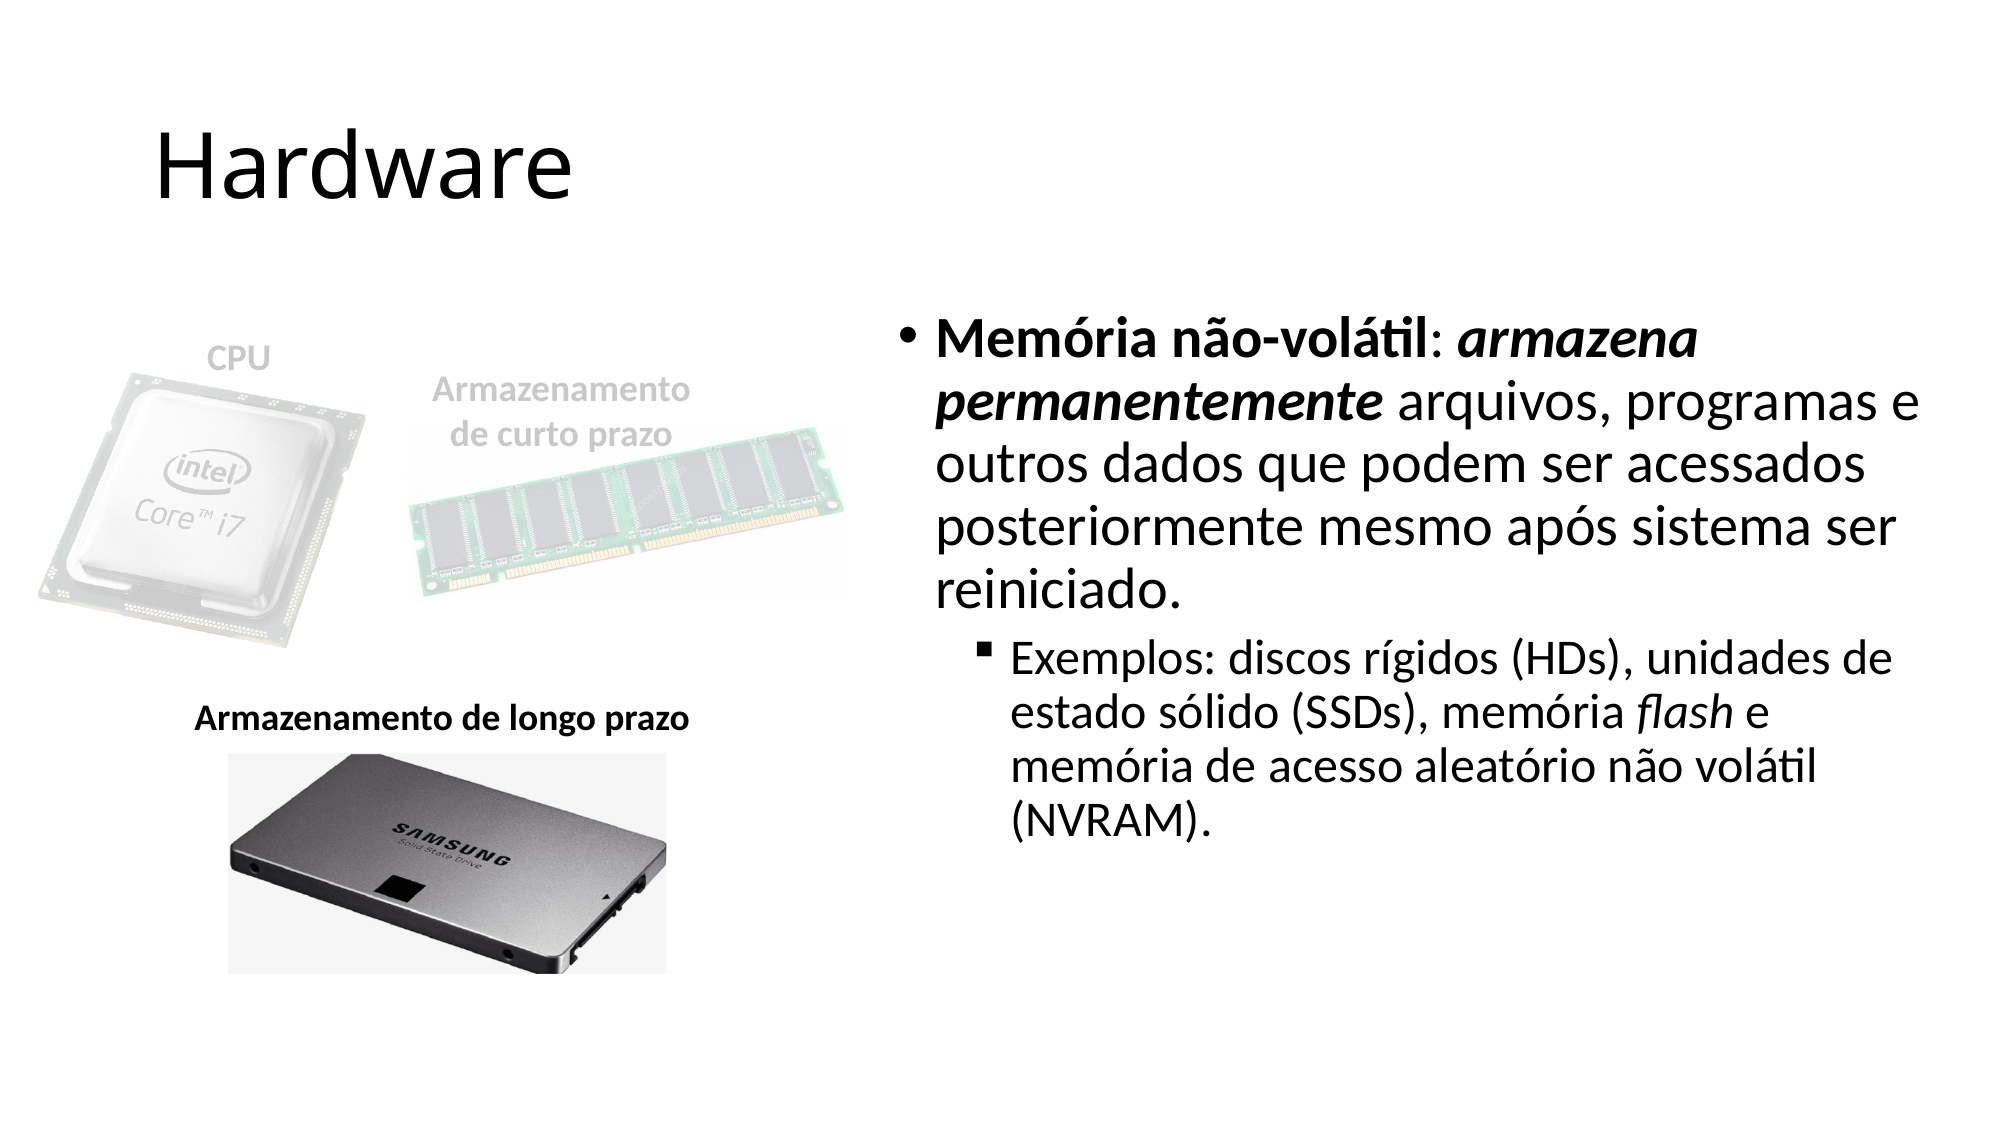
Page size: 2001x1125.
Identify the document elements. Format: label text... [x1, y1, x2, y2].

list Memória não-volátil: armazena permanentemente arquivos, programas e outros dados que podem ser acessados posteriormente mesmo após sistema ser reiniciado. Exemplos: discos rígidos (HDs), unidades de estado sólido (SSDs), memória flash e memória de acesso aleatório não volátil (NVRAM). [882, 299, 1968, 1125]
picture [406, 423, 846, 599]
picture [32, 366, 370, 653]
text_box [0, 317, 370, 679]
picture [227, 753, 667, 974]
text_box [375, 324, 861, 686]
title Hardware [137, 59, 1863, 278]
text_box Armazenamento de longo prazo [129, 685, 756, 746]
